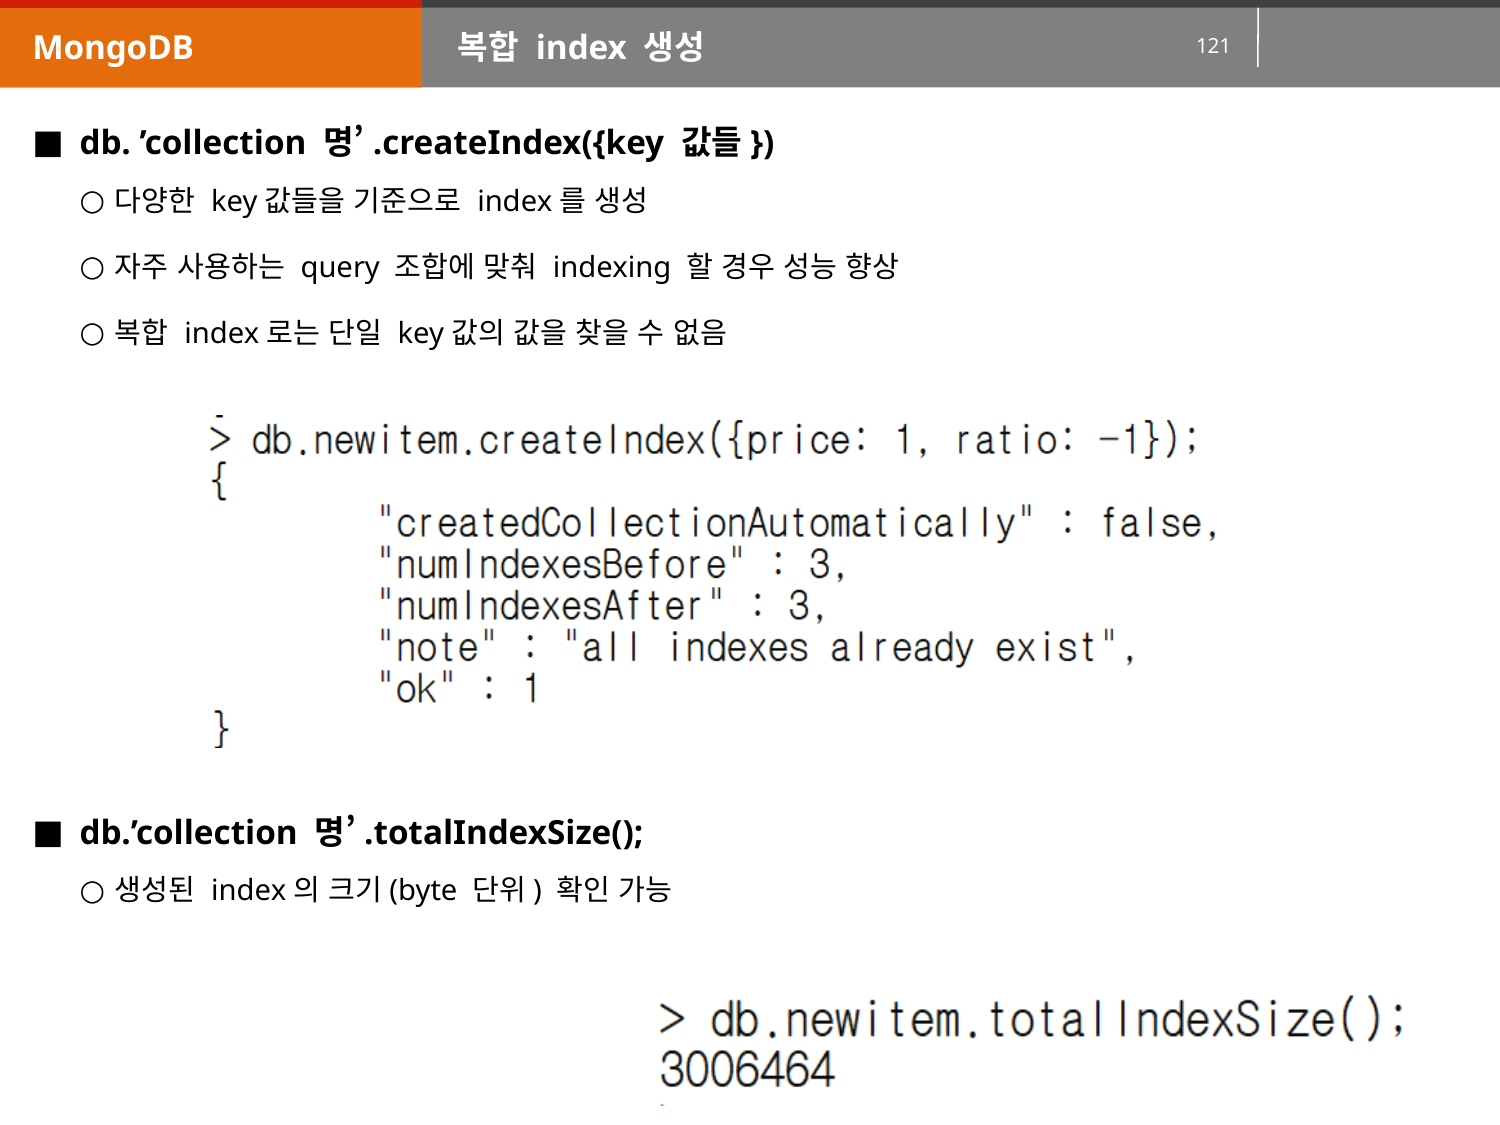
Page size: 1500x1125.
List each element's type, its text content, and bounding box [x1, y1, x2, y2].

picture [209, 415, 1290, 748]
list MongoDB [17, 10, 432, 81]
list 복합 index 생성 [442, 10, 1199, 81]
picture [660, 994, 1483, 1107]
list db. ’collection 명’.createIndex({key 값들}) 다양한 key값들을 기준으로 index를 생성 자주 사용하는 query 조합에 맞춰 indexing 할 경우 성능 향상 복합 index로는 단일 key값의 값을 찾을 수 없음 db.’collection 명’.totalIndexSize(); 생성된 index의 크기(byte 단위) 확인 가능 [17, 113, 1483, 1106]
